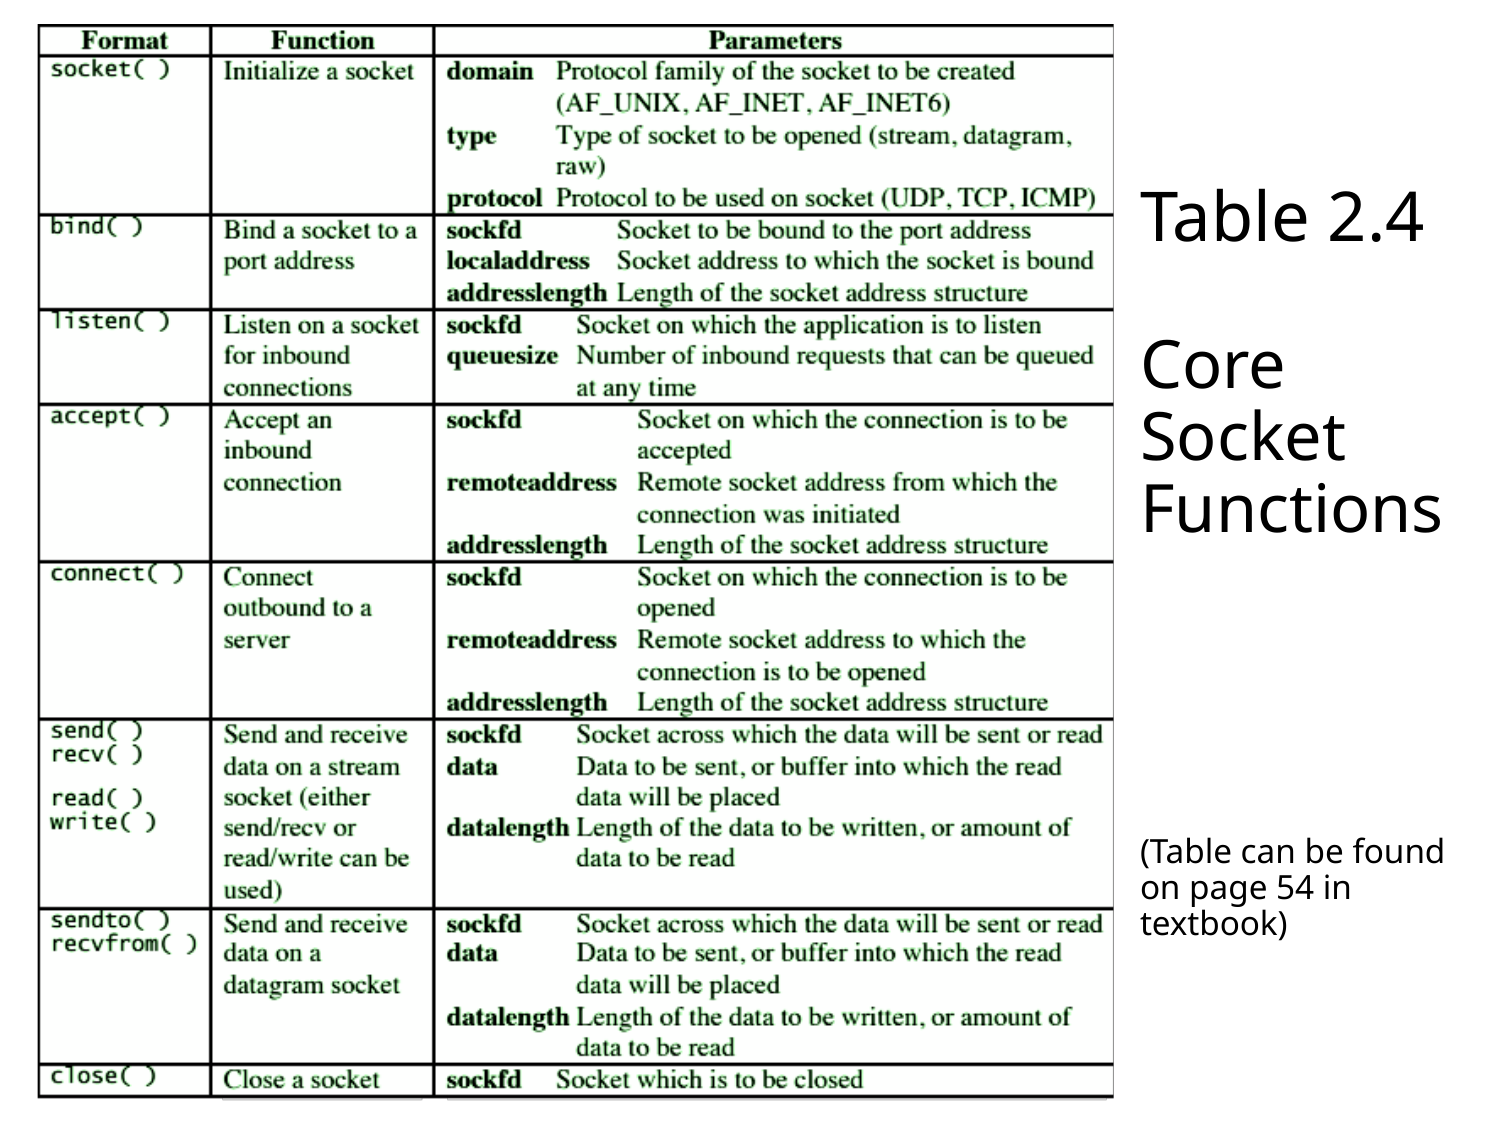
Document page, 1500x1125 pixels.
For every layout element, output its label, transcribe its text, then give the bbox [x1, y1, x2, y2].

picture [37, 24, 1114, 1125]
title Table 2.4 Core Socket Functions (Table can be found on page 54 in textbook) [1125, 24, 1475, 1100]
